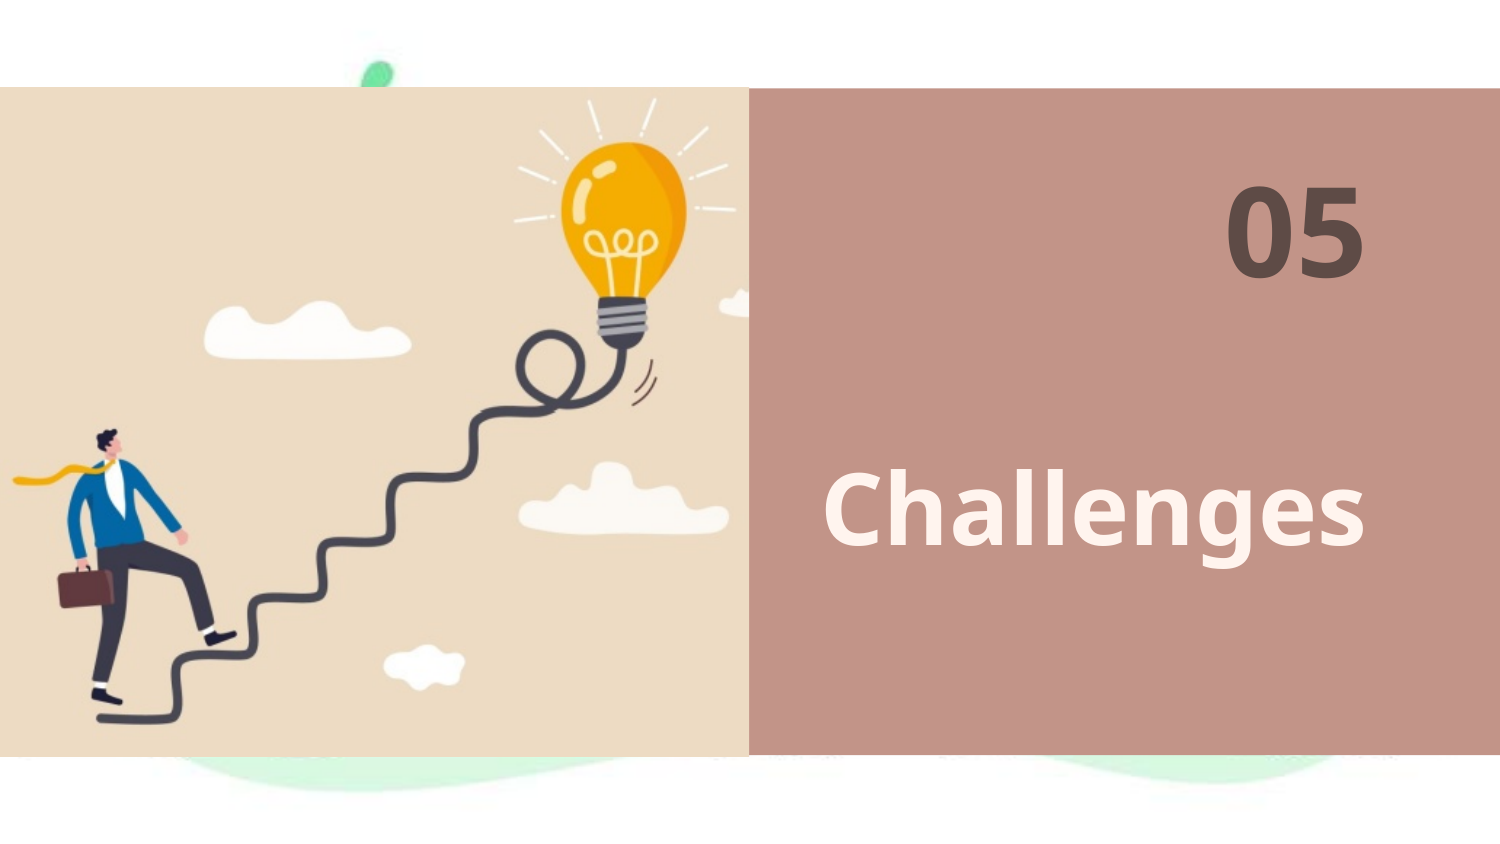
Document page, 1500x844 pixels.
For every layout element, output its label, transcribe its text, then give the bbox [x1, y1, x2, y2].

picture [0, 0, 1500, 844]
title Challenges [754, 339, 1383, 687]
title 05 [1087, 156, 1383, 317]
